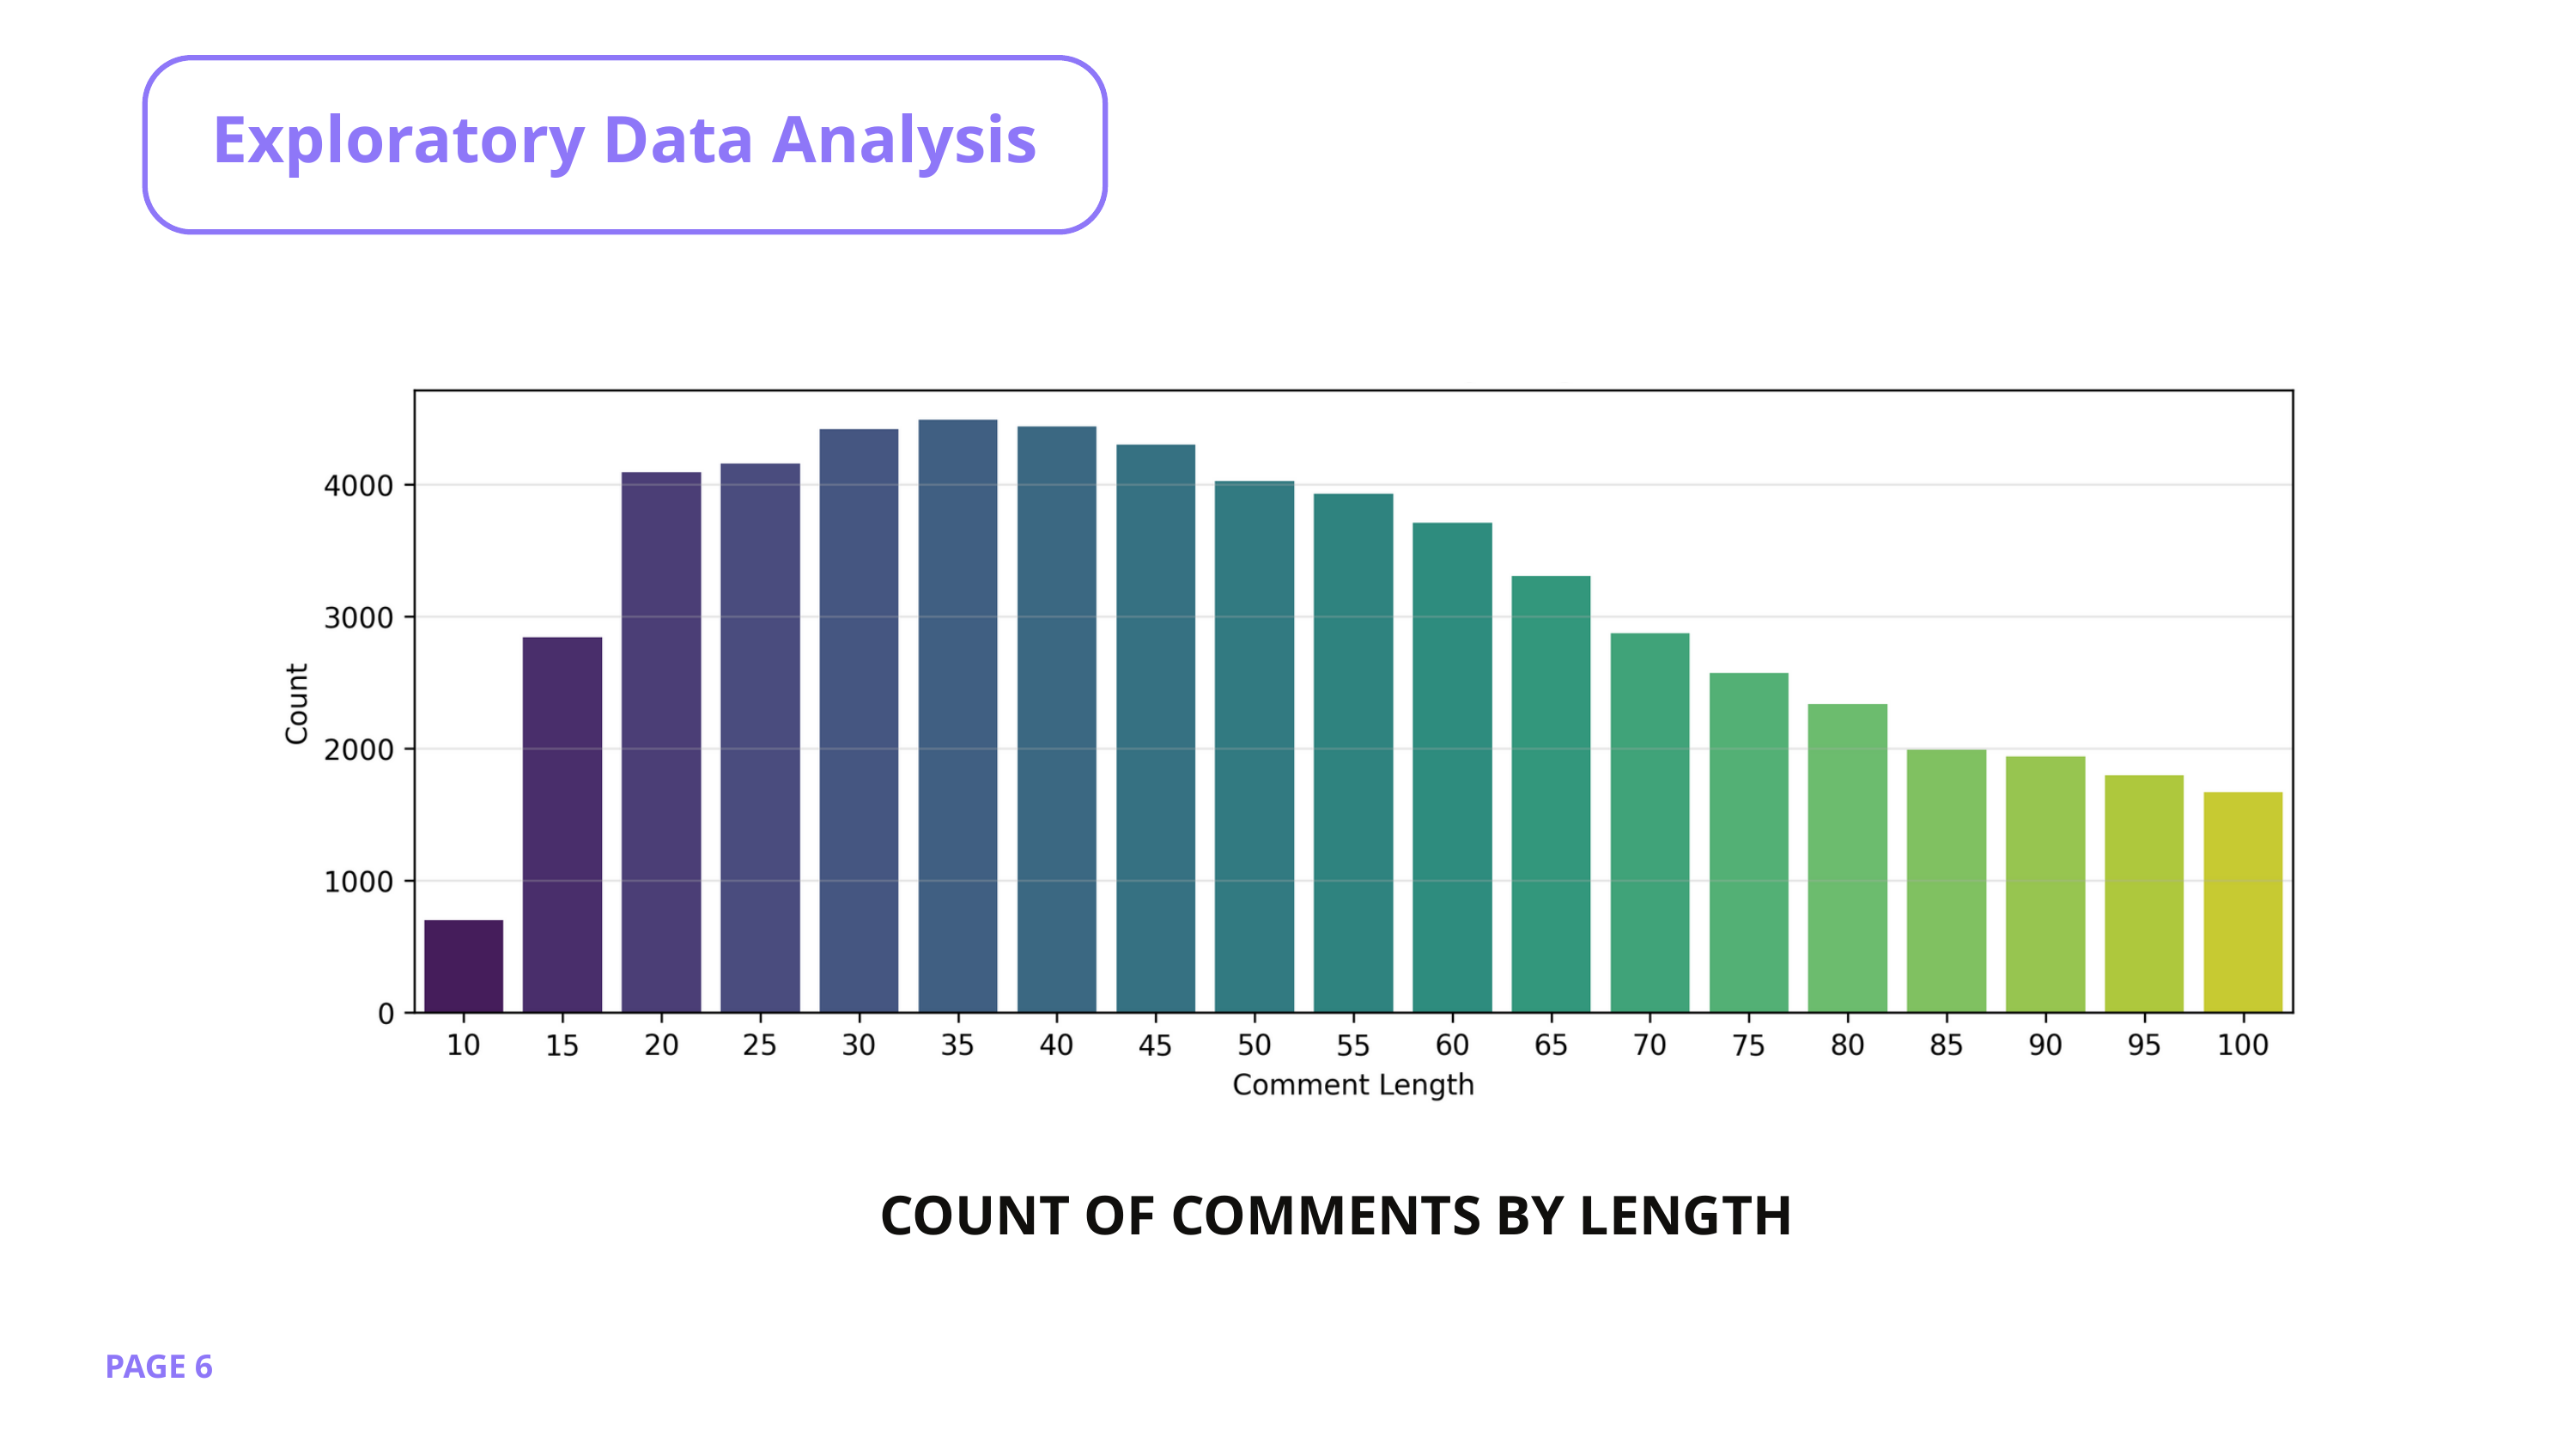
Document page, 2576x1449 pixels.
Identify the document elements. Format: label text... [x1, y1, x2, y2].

text_box PAGE 6 [104, 1339, 214, 1385]
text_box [144, 57, 1106, 233]
text_box [264, 382, 2312, 1120]
text_box COUNT OF COMMENTS BY LENGTH [465, 1170, 2209, 1246]
